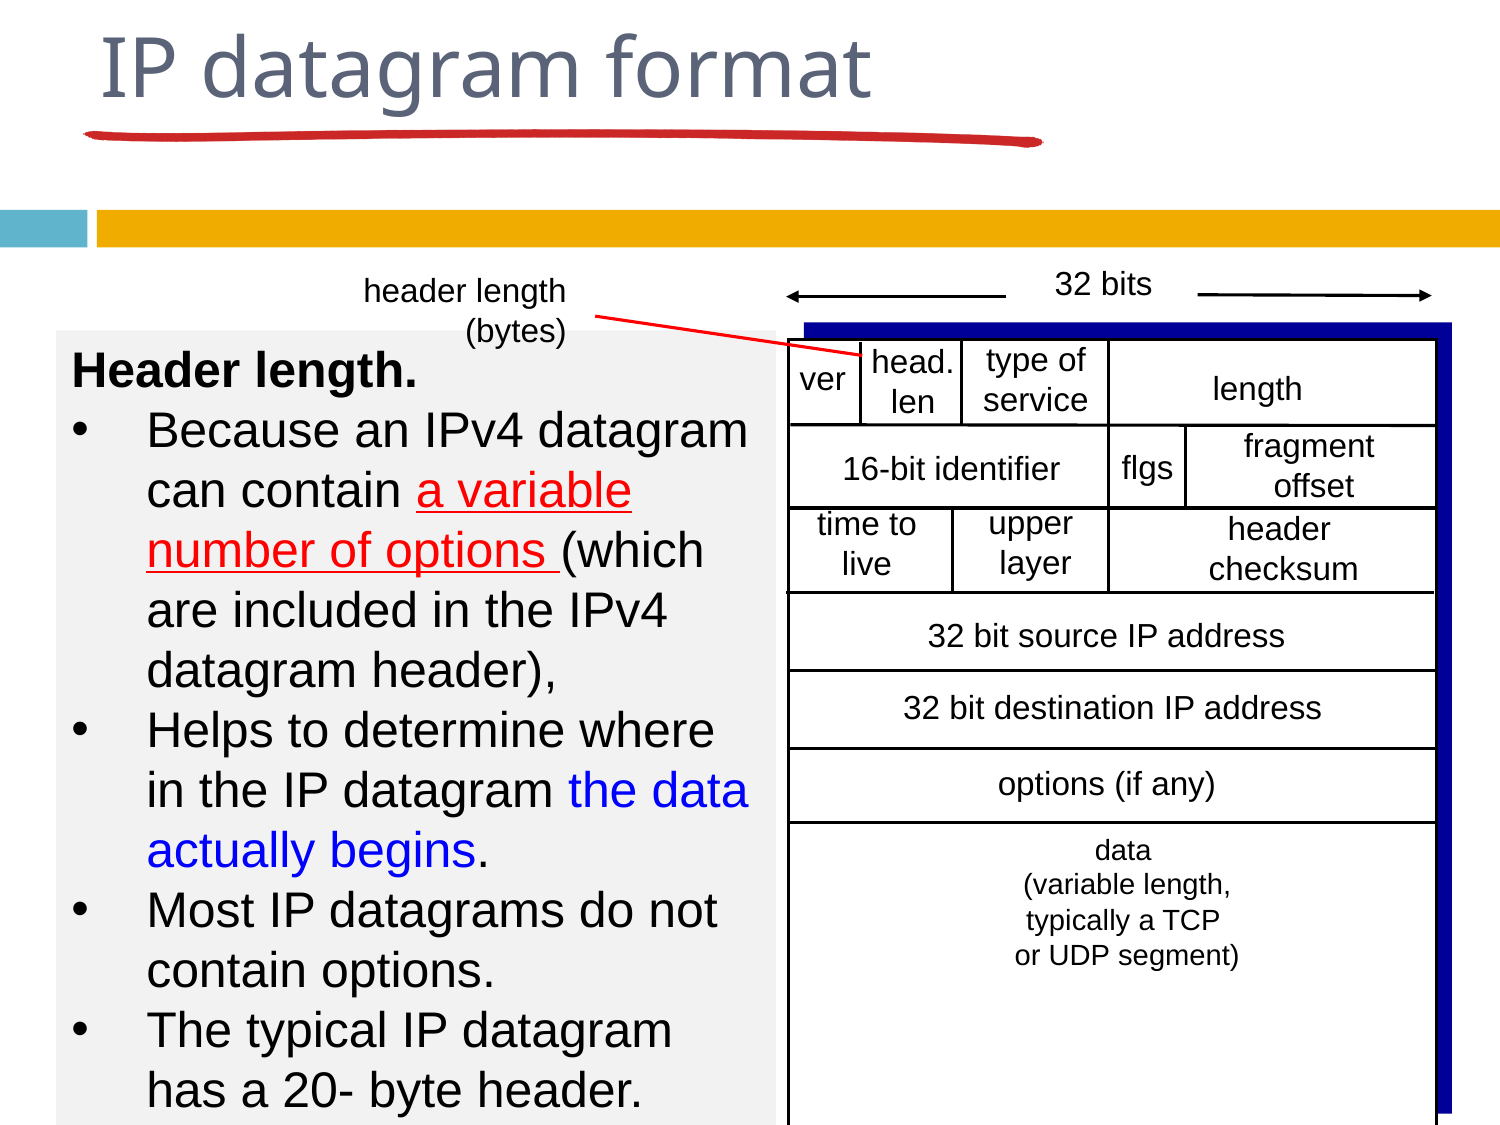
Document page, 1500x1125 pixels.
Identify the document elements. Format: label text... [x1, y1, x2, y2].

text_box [345, 261, 863, 359]
title IP datagram format [85, 0, 1361, 129]
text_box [774, 254, 1453, 1125]
picture [79, 124, 1055, 154]
text_box Header length. Because an IPv4 datagram can contain a variable number of options (which are included in the IPv4 datagram header), Helps to determine where in the IP datagram the data actually begins. Most IP datagrams do not contain options. The typical IP datagram has a 20- byte header. [56, 330, 769, 1125]
